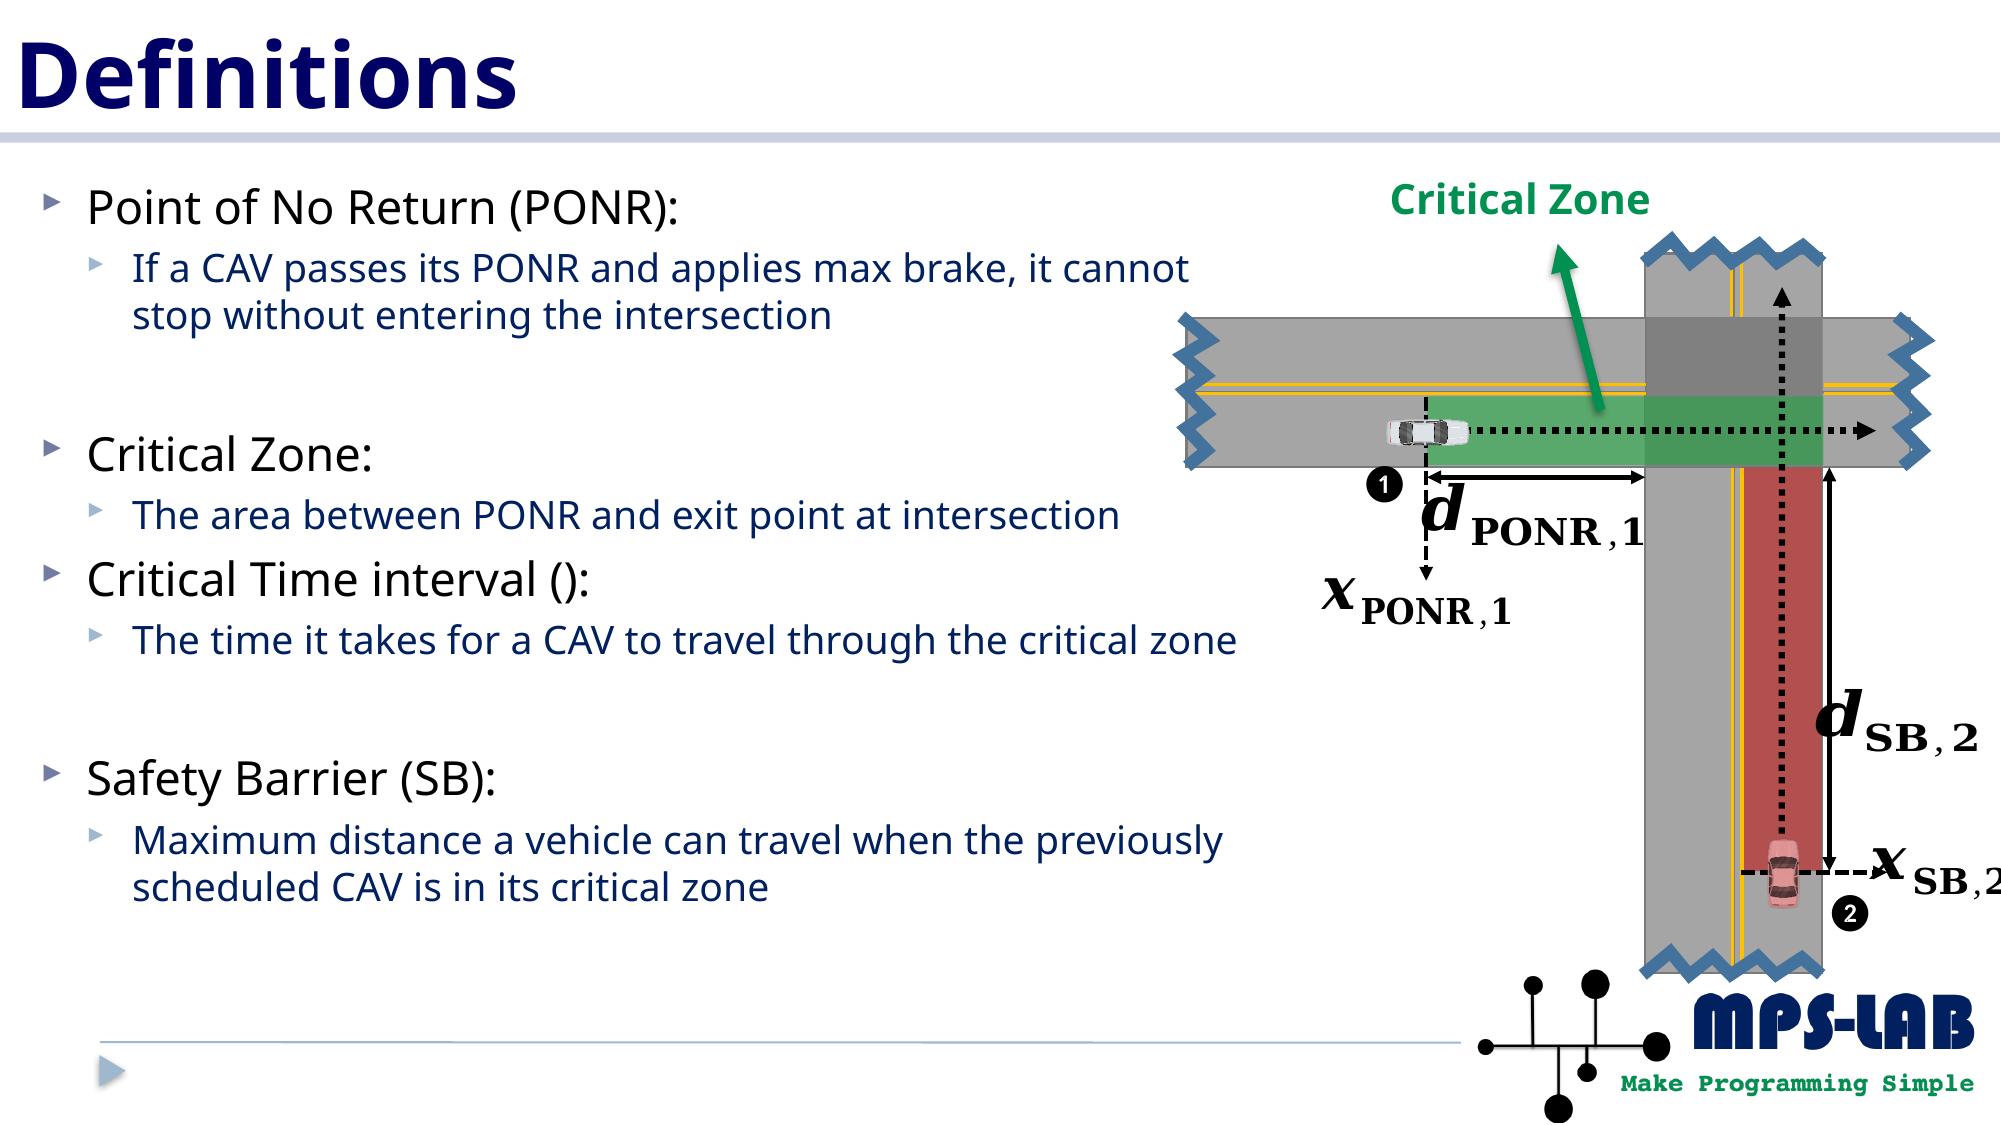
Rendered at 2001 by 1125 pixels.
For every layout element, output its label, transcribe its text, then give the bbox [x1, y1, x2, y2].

picture [1477, 950, 2001, 1123]
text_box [1176, 240, 2000, 982]
text_box Critical Zone [1374, 165, 1666, 231]
title Definitions [0, 0, 2000, 134]
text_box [1557, 243, 1601, 411]
